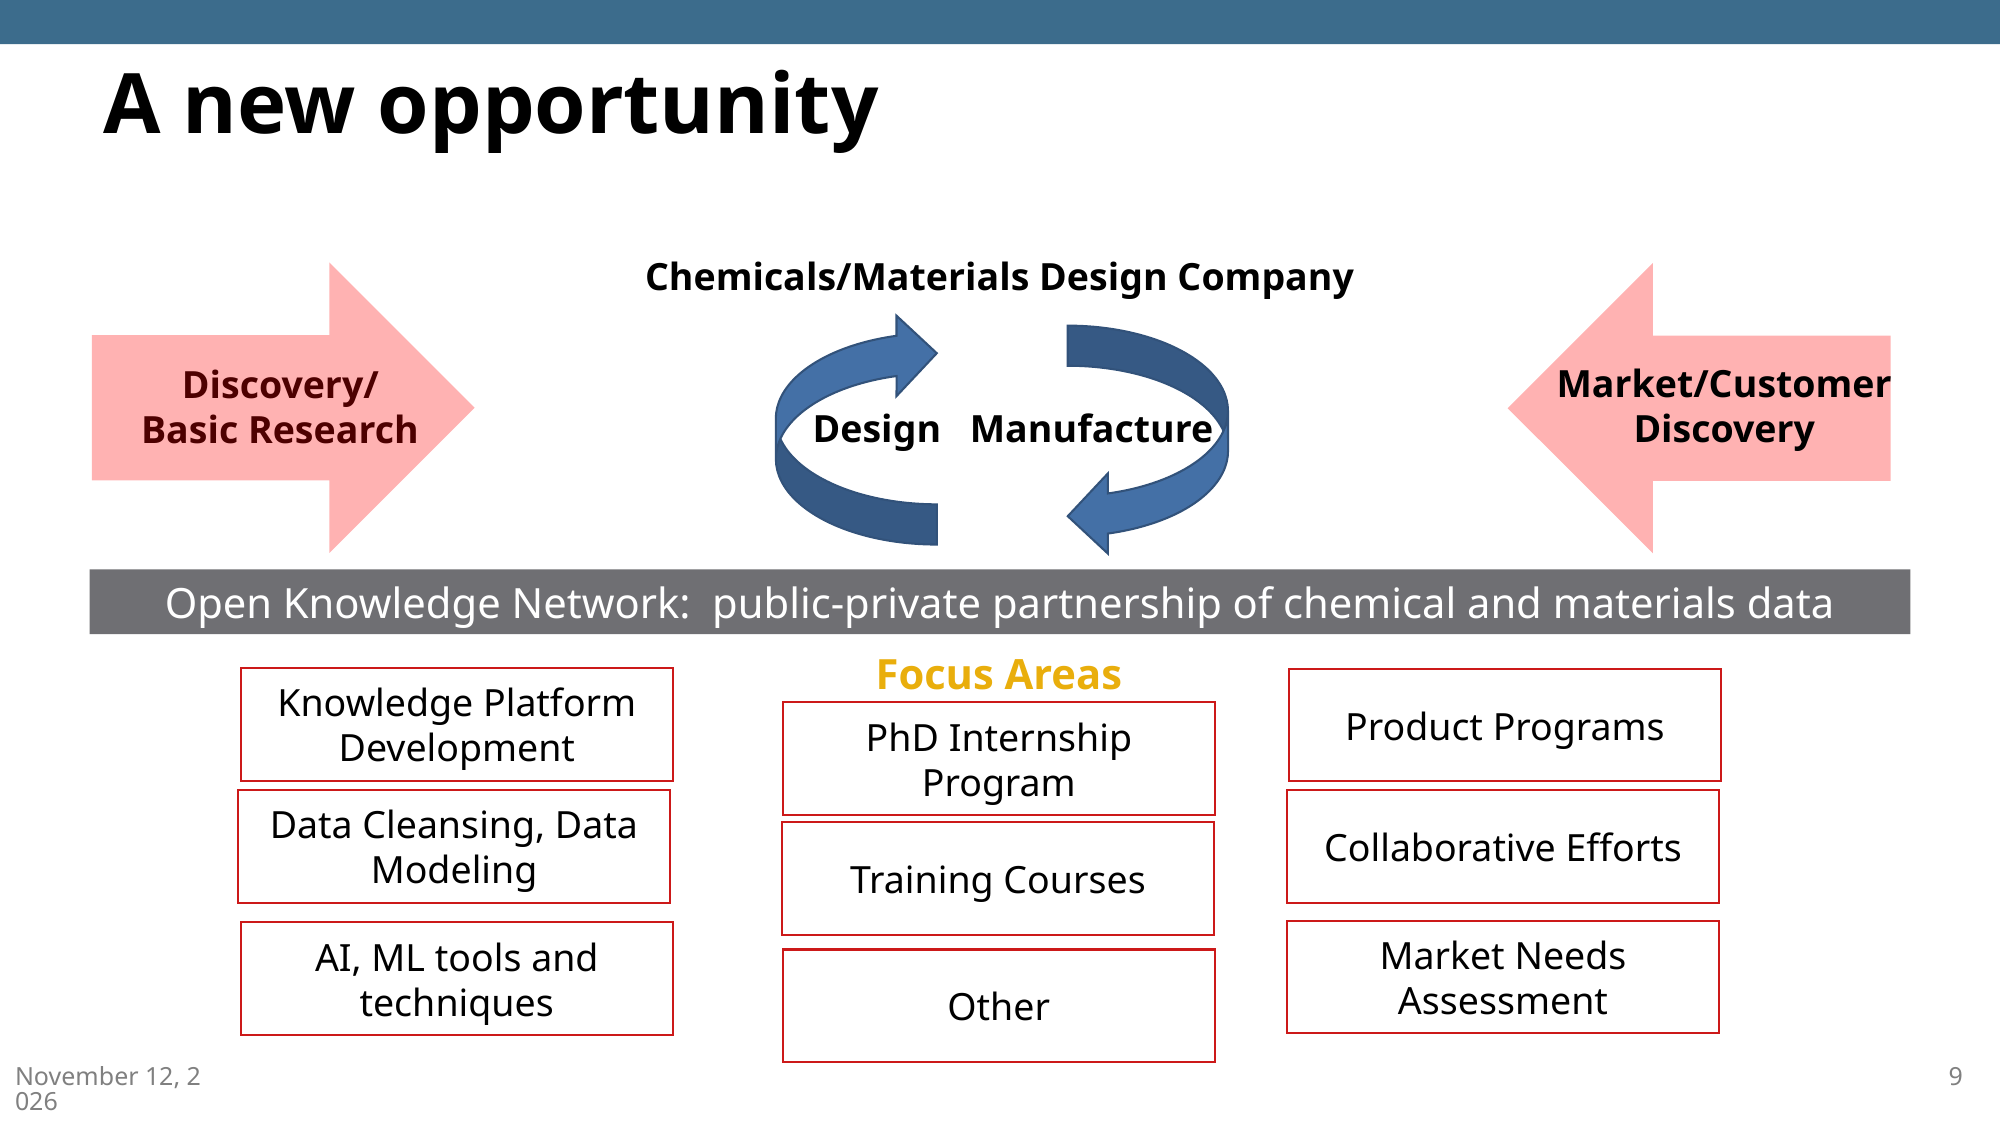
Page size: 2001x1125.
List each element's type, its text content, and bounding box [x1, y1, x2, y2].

text_box [1506, 373, 1541, 443]
text_box [1555, 457, 1892, 556]
text_box [1066, 458, 1229, 556]
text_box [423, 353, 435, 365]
text_box Manufacture [955, 398, 1229, 458]
text_box [1066, 324, 1228, 398]
text_box Product Programs [1288, 668, 1722, 782]
title A new opportunity [88, 44, 1912, 169]
text_box Training Courses [781, 821, 1215, 936]
text_box [90, 260, 477, 556]
text_box Market Needs Assessment [1286, 920, 1720, 1034]
text_box Design [797, 398, 955, 458]
text_box Open Knowledge Network: public-private partnership of chemical and materials data [89, 569, 1911, 635]
slide_number 9 [1911, 1062, 2000, 1092]
text_box Knowledge Platform Development [240, 667, 674, 782]
text_box Focus Areas [857, 640, 1141, 701]
text_box Chemicals/Materials Design Company [630, 245, 1370, 305]
text_box [1562, 260, 1892, 352]
text_box Other [782, 948, 1216, 1063]
text_box PhD Internship Program [782, 701, 1216, 816]
text_box Collaborative Efforts [1286, 789, 1720, 904]
text_box [774, 313, 939, 546]
text_box Data Cleansing, Data Modeling [237, 789, 671, 904]
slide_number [0, 1062, 222, 1093]
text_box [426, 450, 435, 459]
text_box AI, ML tools and techniques [240, 921, 674, 1036]
text_box Market/Customer Discovery [1541, 352, 1907, 457]
